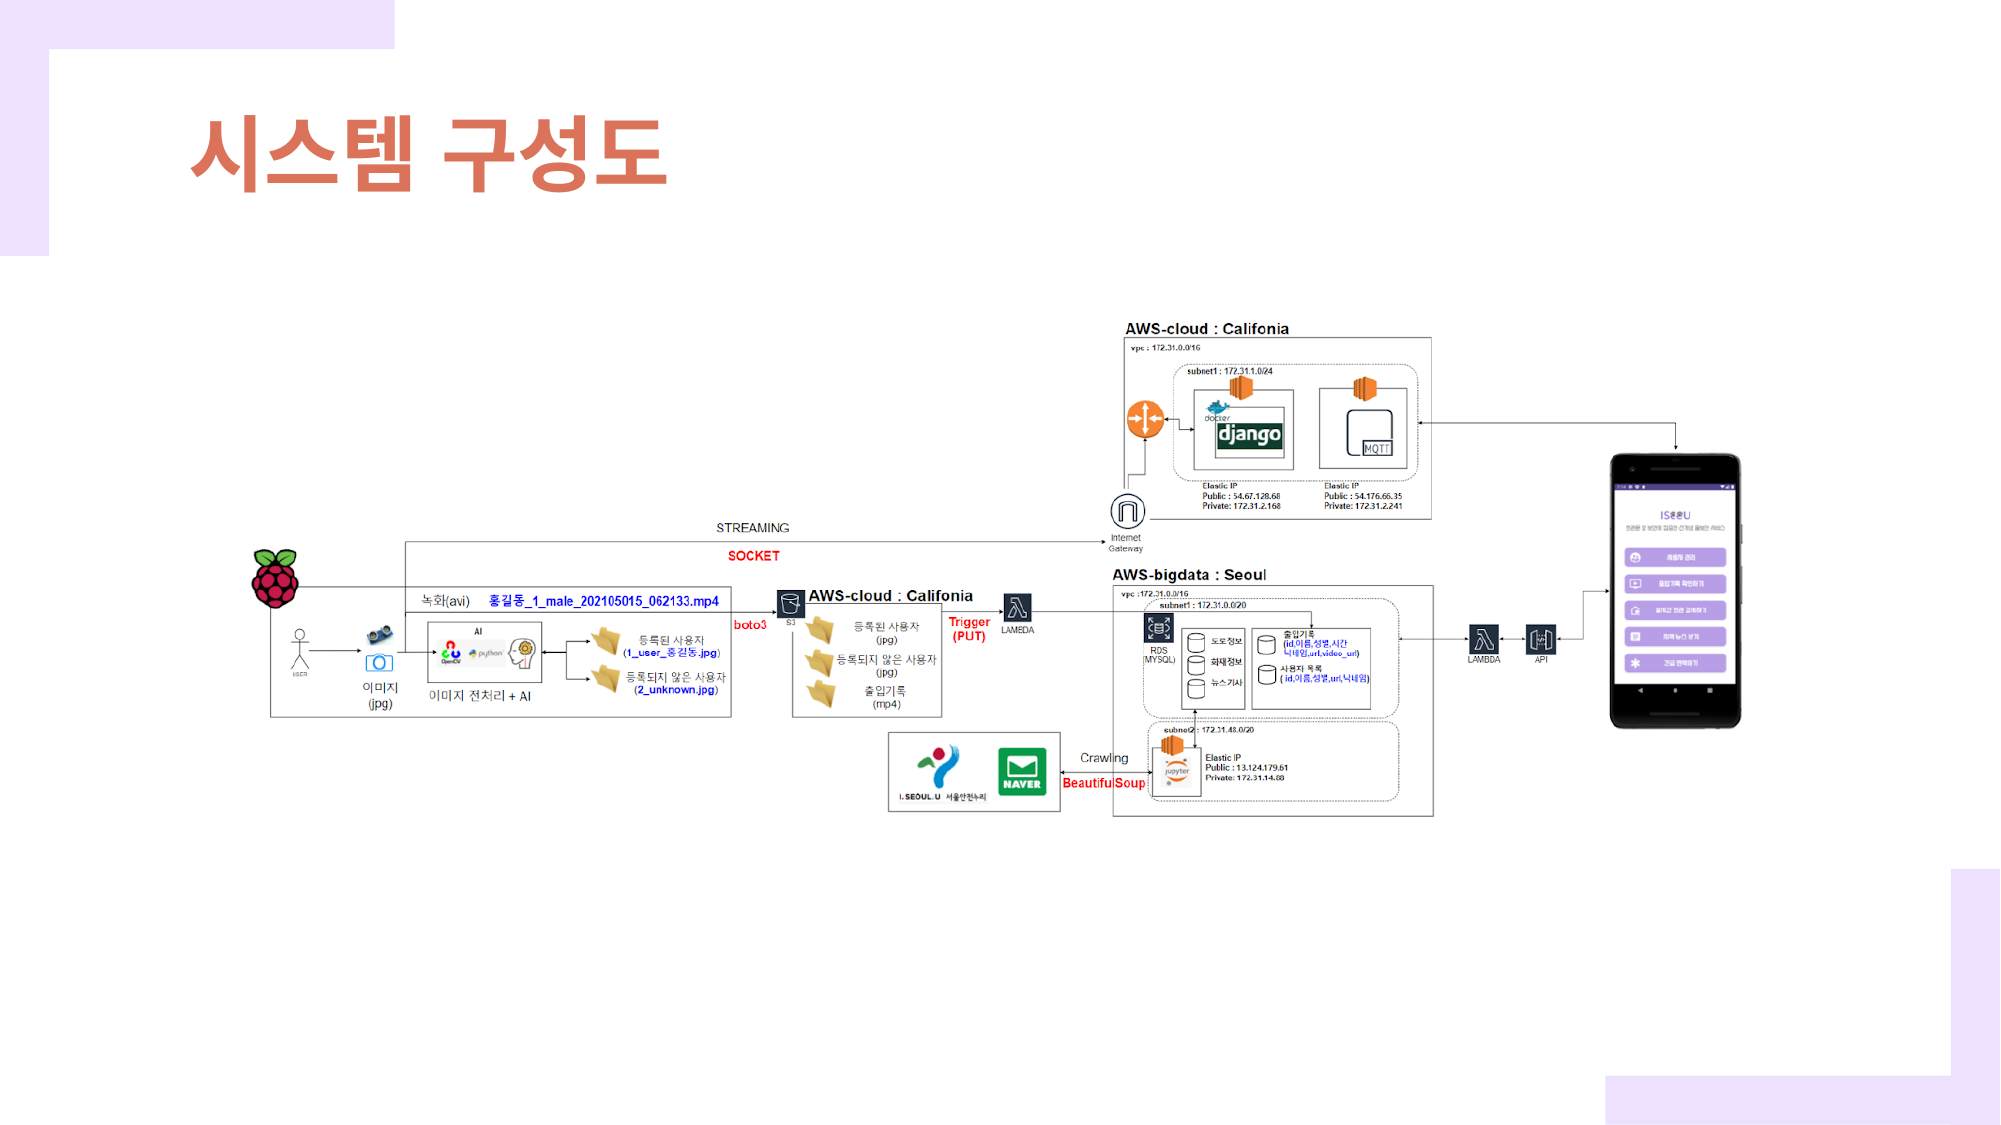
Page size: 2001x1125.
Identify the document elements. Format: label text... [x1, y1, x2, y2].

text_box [1605, 868, 2000, 1125]
text_box 시스템 구성도 [395, 94, 860, 210]
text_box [0, 0, 395, 256]
picture [249, 302, 1750, 823]
